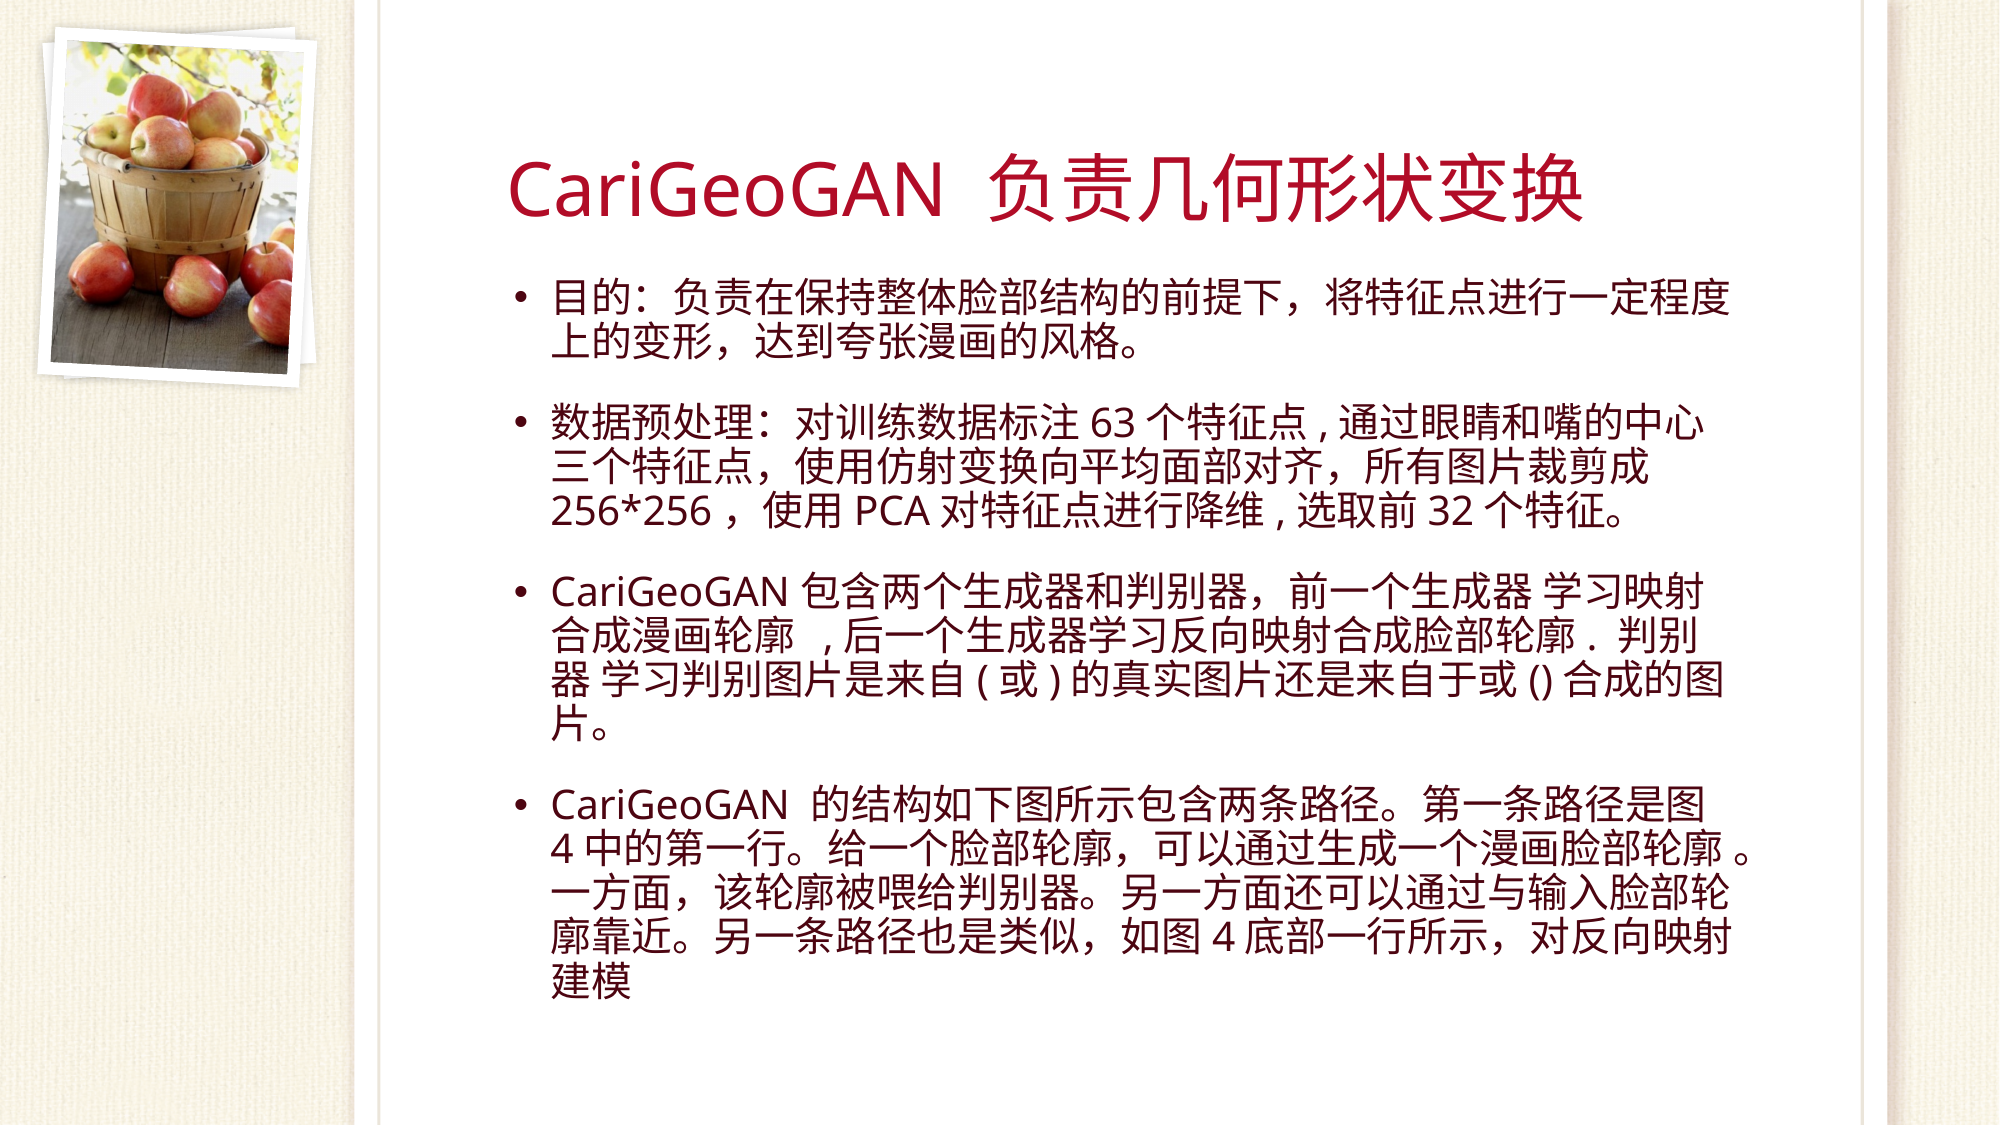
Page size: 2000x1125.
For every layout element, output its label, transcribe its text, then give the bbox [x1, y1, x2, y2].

title CariGeoGAN 负责几何形状变换 [491, 52, 1750, 240]
picture [0, 0, 354, 1125]
picture [1888, 0, 2000, 1125]
